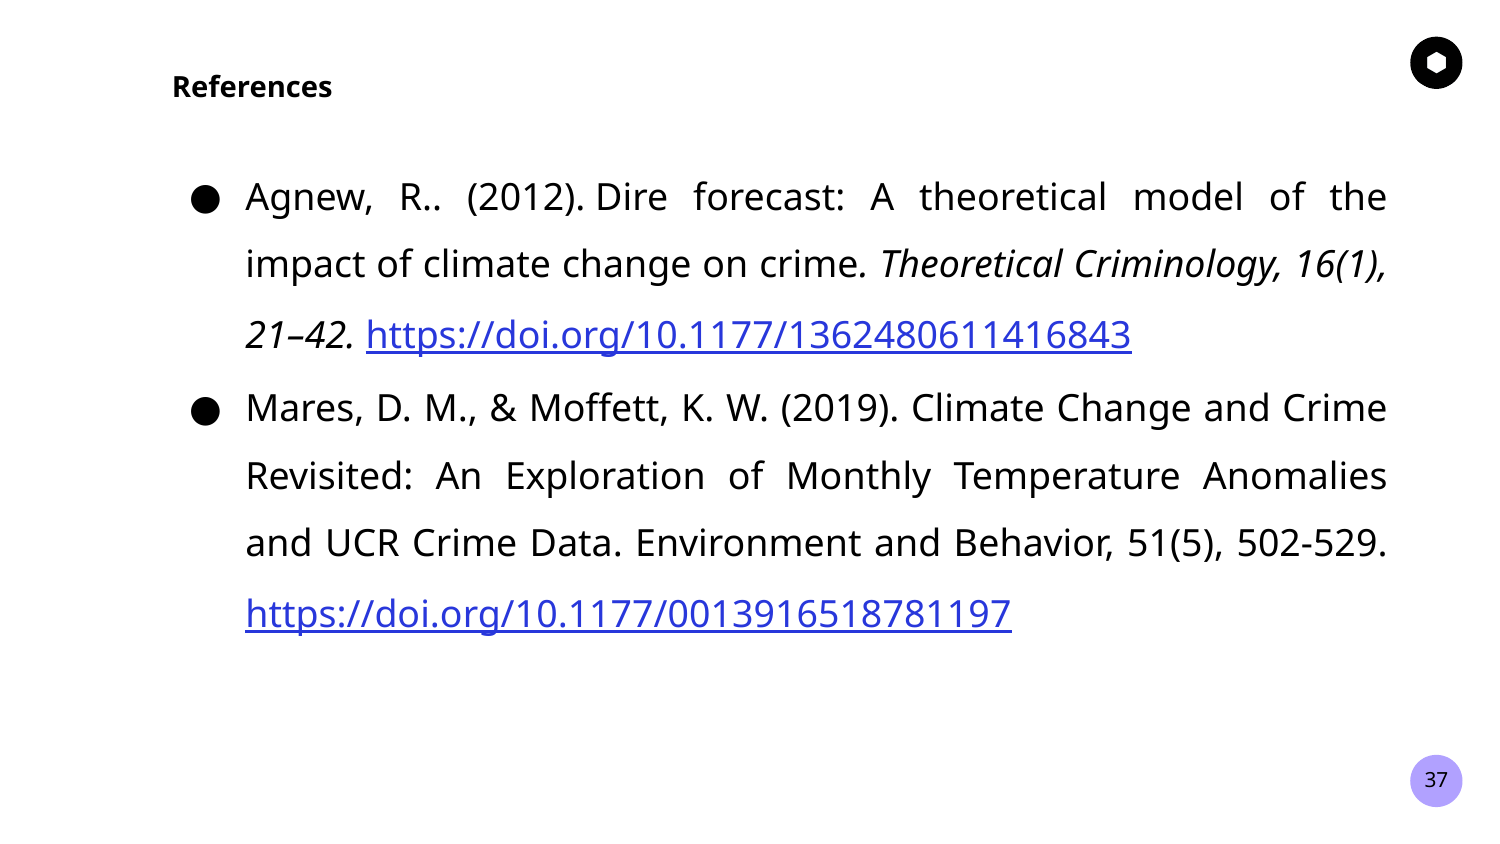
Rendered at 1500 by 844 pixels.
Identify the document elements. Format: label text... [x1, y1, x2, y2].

slide_number 37 [1391, 748, 1482, 814]
list Agnew, R.. (2012). Dire forecast: A theoretical model of the impact of climate change on crime. Theoretical Criminology, 16(1), 21–42. https://doi.org/10.1177/1362480611416843 Mares, D. M., & Moffett, K. W. (2019). Climate Change and Crime Revisited: An Exploration of Monthly Temperature Anomalies and UCR Crime Data. Environment and Behavior, 51(5), 502-529. https://doi.org/10.1177/0013916518781197 [174, 135, 1404, 705]
picture [1409, 36, 1463, 90]
title References [156, 53, 607, 119]
